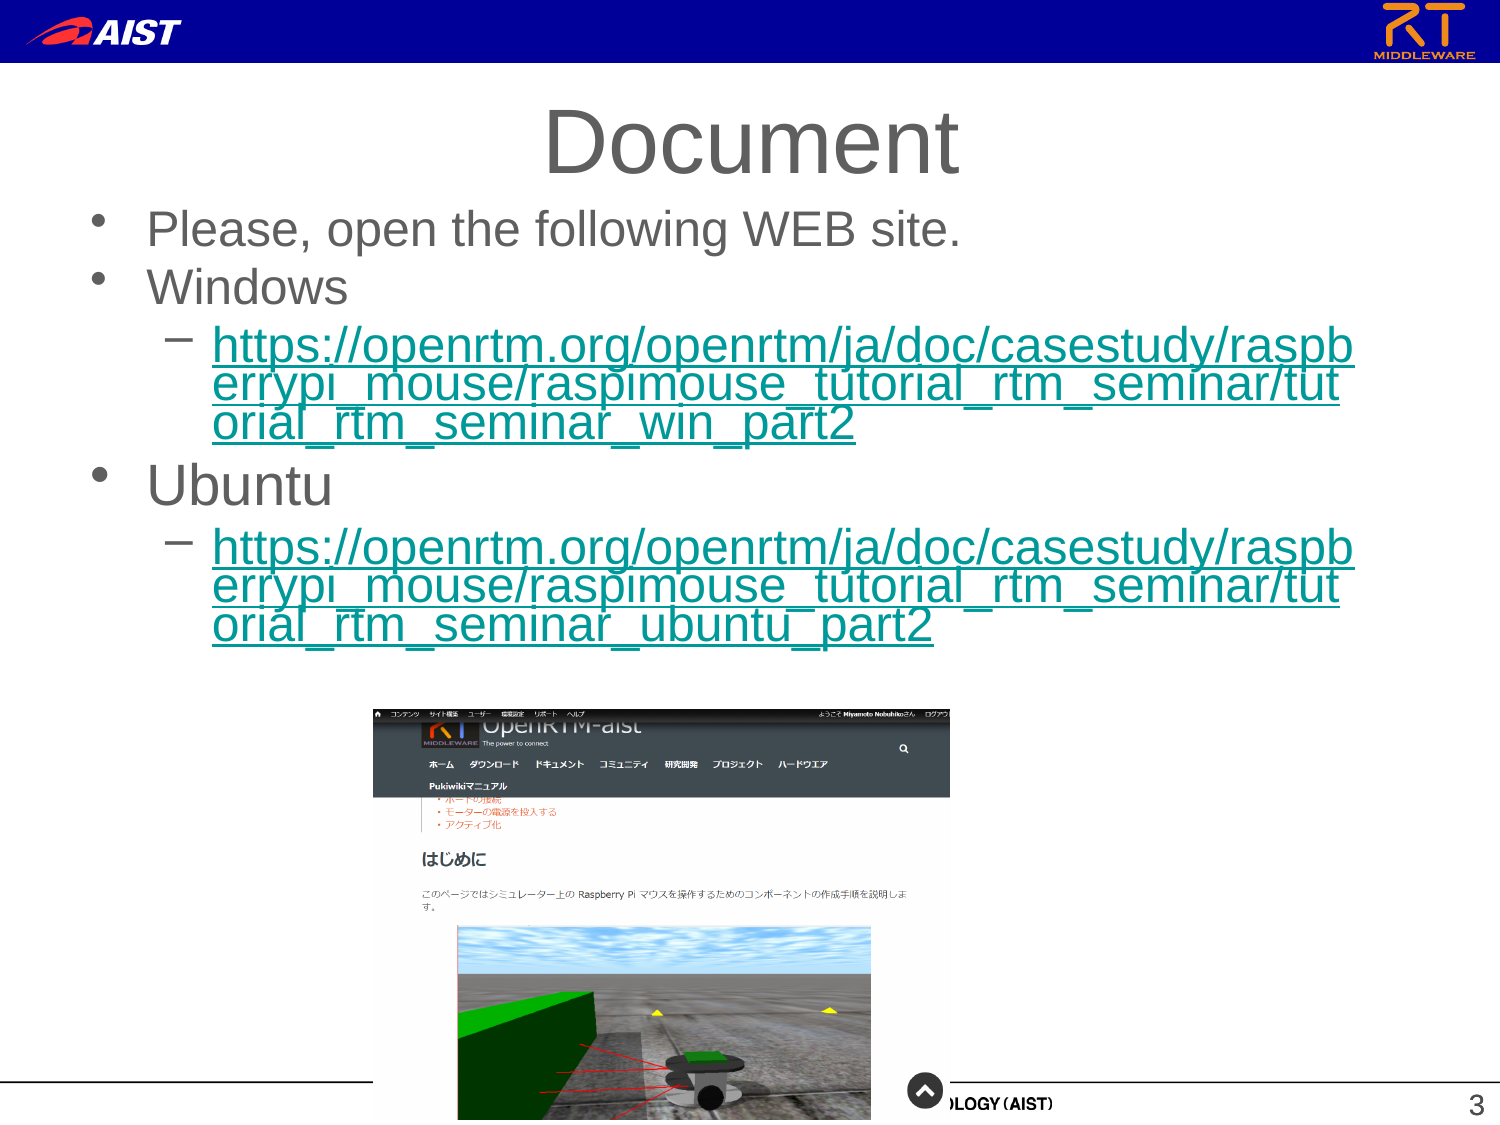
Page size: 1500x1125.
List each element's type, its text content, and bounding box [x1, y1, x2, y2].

title Document [29, 66, 1474, 208]
picture [0, 0, 1500, 63]
text_box 3 [1149, 1078, 1500, 1125]
text_box Please, open the following WEB site. Windows https://openrtm.org/openrtm/ja/doc/casestudy/raspberrypi_mouse/raspimouse_tutorial_rtm_seminar/tutorial_rtm_seminar_win_part2 Ubuntu https://openrtm.org/openrtm/ja/doc/casestudy/raspberrypi_mouse/raspimouse_tutorial_rtm_seminar/tutorial_rtm_seminar_ubuntu_part2 [75, 200, 1374, 290]
picture [373, 709, 1052, 1121]
